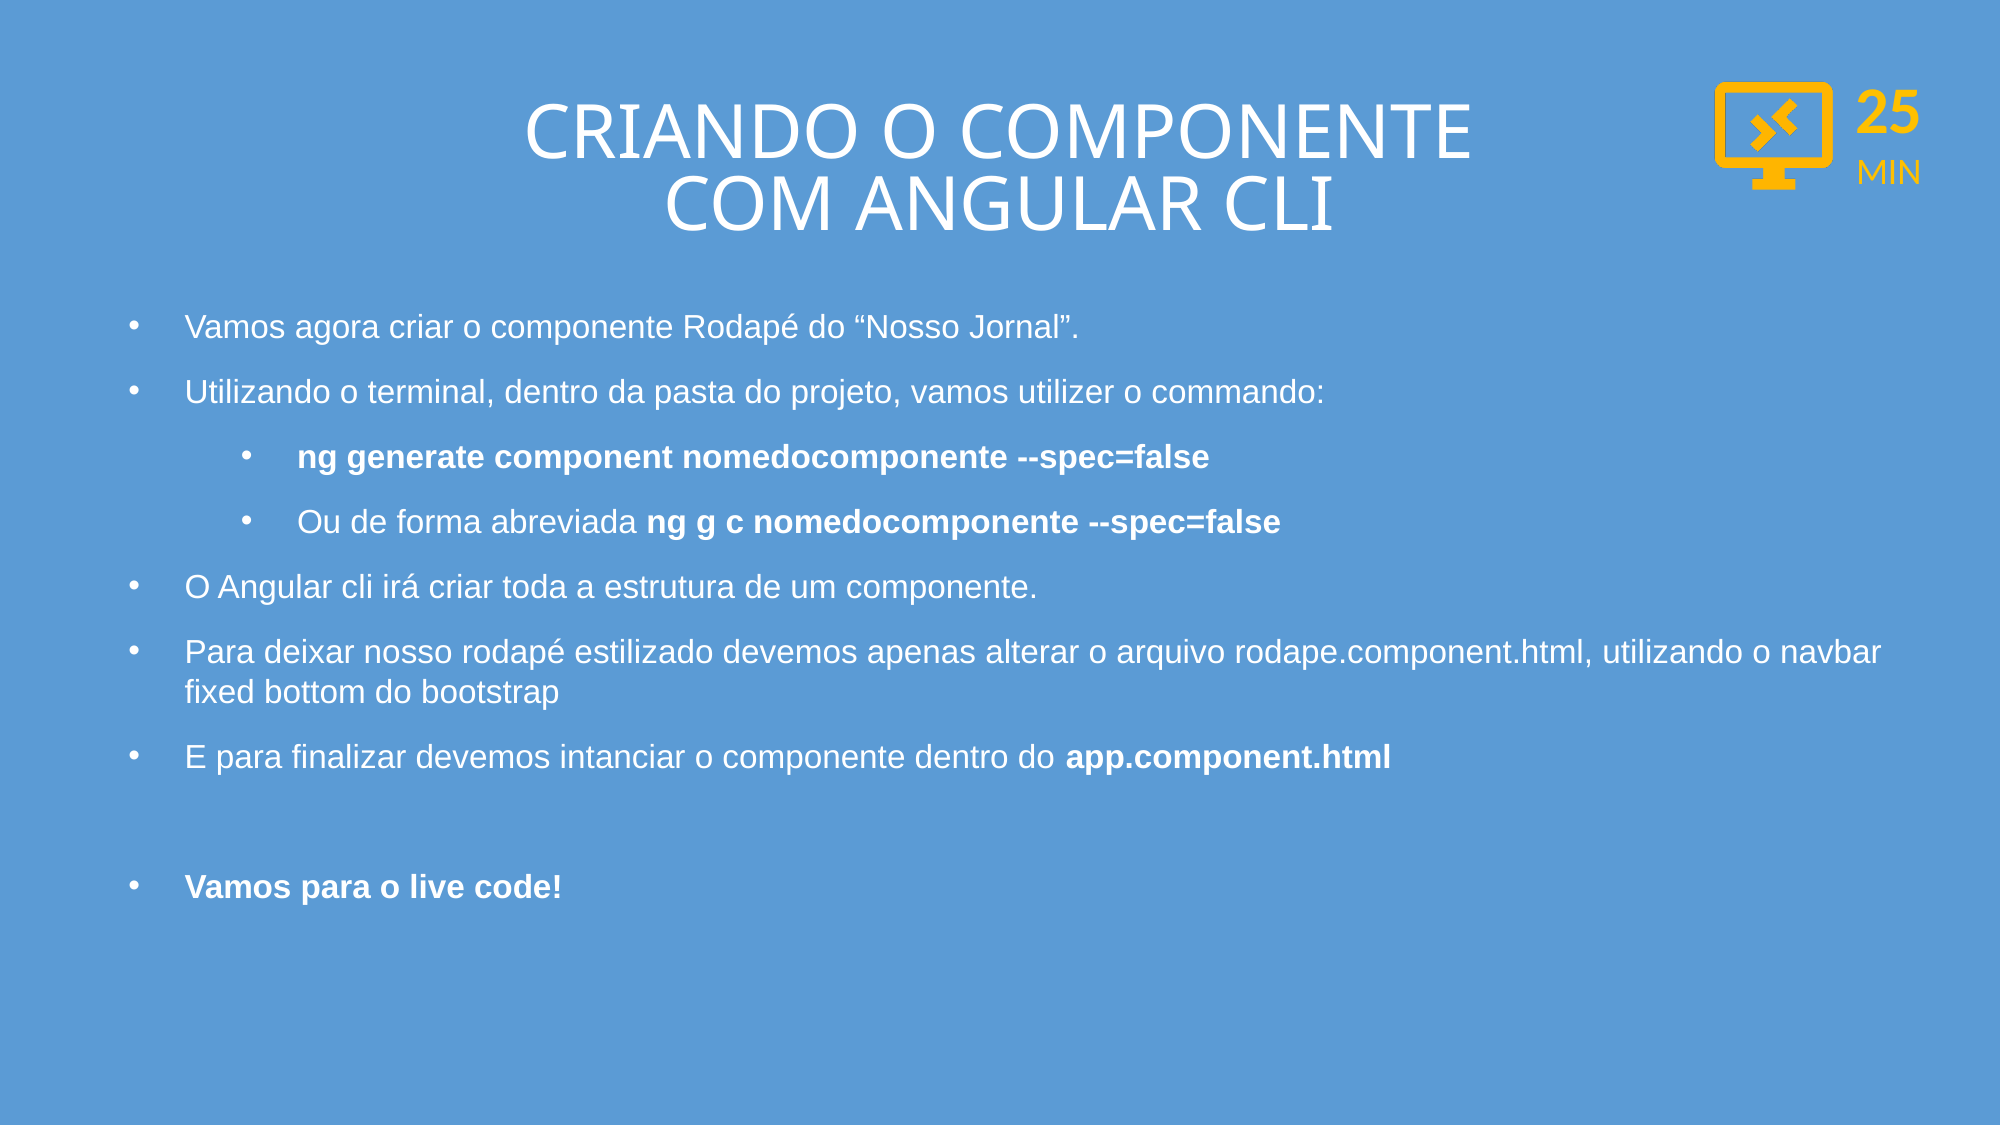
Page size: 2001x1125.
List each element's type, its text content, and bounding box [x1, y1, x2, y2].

text_box Criando o componente Com angular cli [58, 90, 1709, 180]
text_box Vamos agora criar o componente Rodapé do “Nosso Jornal”. Utilizando o terminal, dentro da pasta do projeto, vamos utilizer o commando: ng generate component nomedocomponente --spec=false Ou de forma abreviada ng g c nomedocomponente --spec=false O Angular cli irá criar toda a estrutura de um componente. Para deixar nosso rodapé estilizado devemos apenas alterar o arquivo rodape.component.html, utilizando o navbar fixed bottom do bootstrap E para finalizar devemos intanciar o componente dentro do app.component.html Vamos para o live code! [113, 298, 1915, 913]
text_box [1709, 59, 1940, 202]
